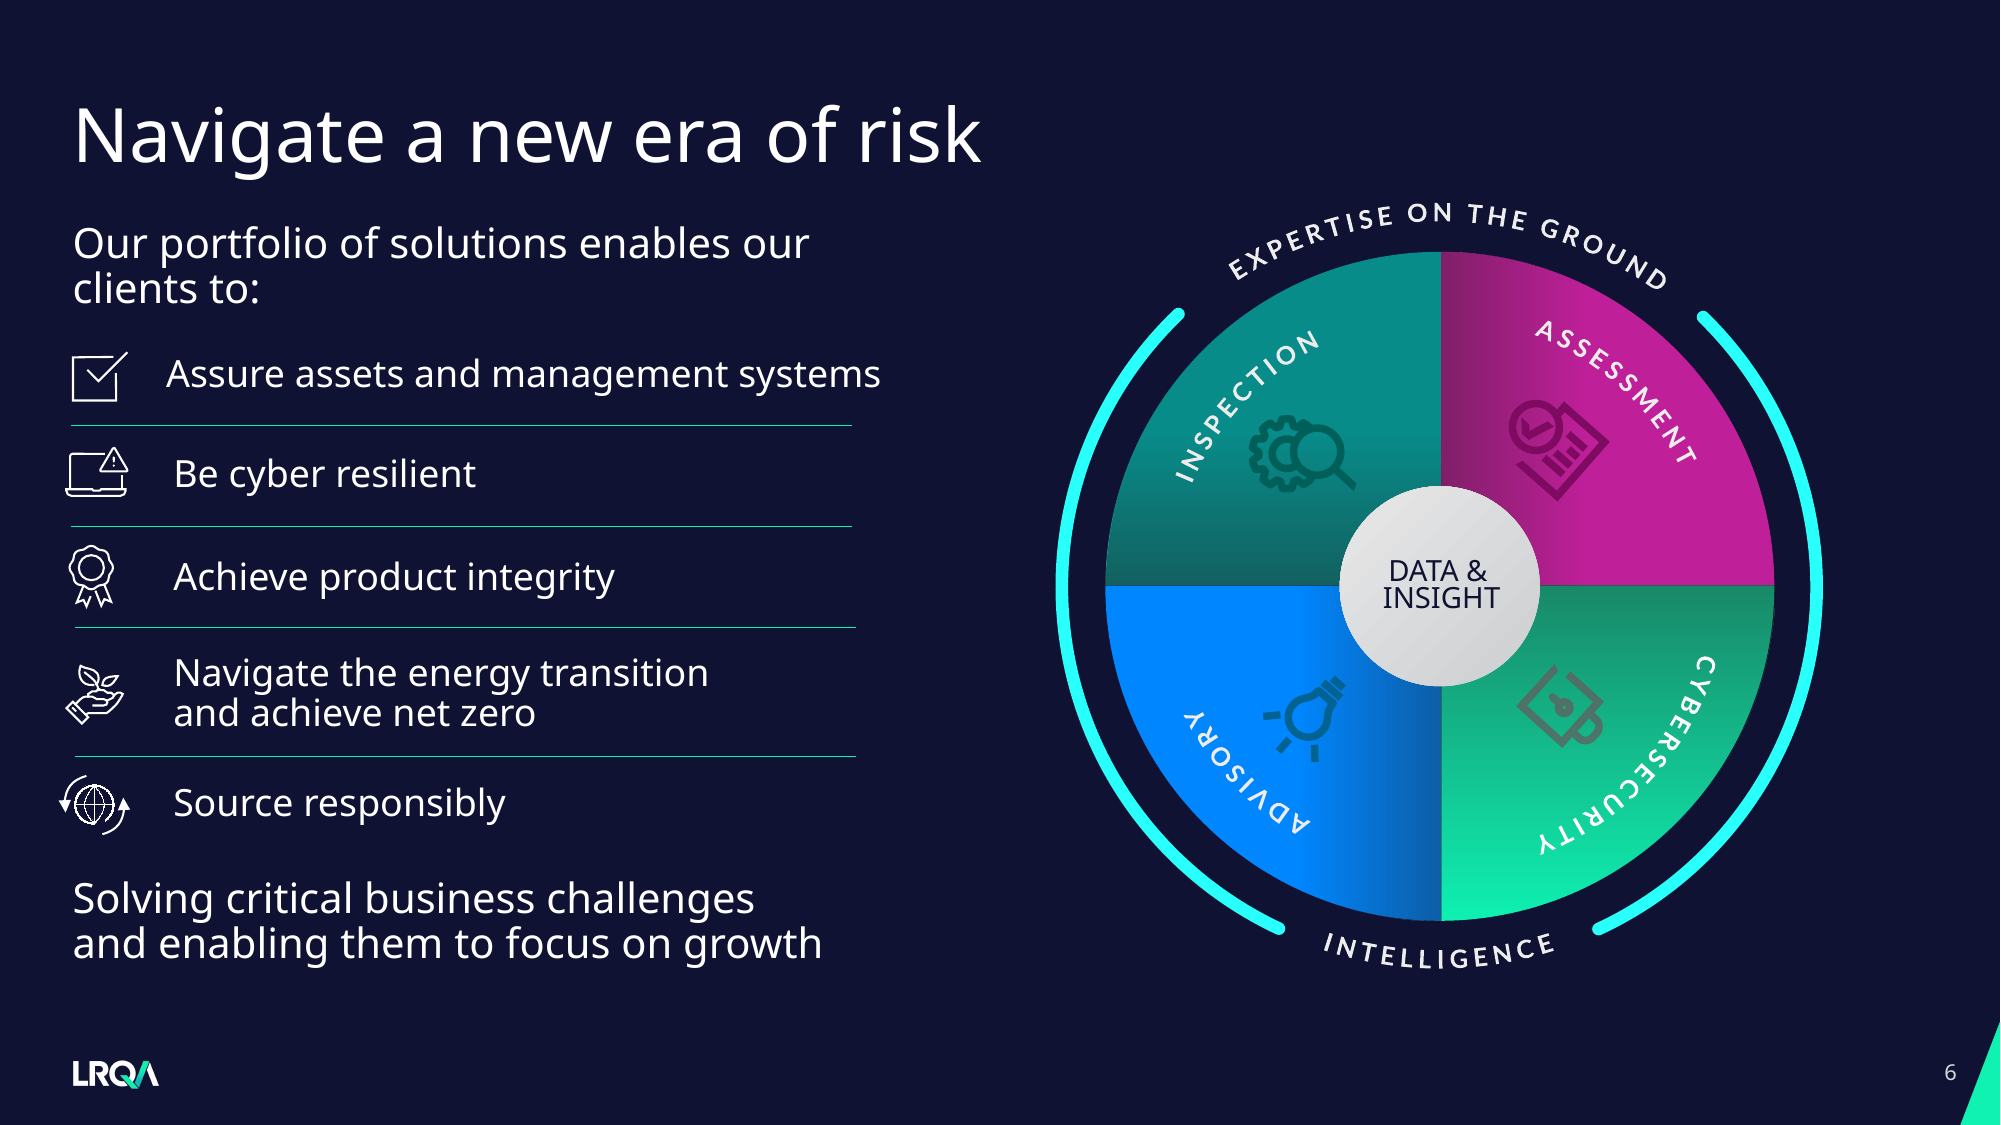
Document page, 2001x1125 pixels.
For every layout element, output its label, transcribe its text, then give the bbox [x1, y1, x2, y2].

text_box [1061, 314, 1279, 929]
text_box [1598, 855, 1705, 930]
text_box Navigate the energy transition and achieve net zero [172, 653, 818, 736]
slide_number 6 [1862, 1053, 1957, 1095]
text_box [64, 774, 125, 836]
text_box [1228, 202, 1666, 290]
text_box [1716, 330, 1817, 844]
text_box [1175, 320, 1716, 855]
text_box Solving critical business challenges and enabling them to focus on growth [72, 877, 950, 1019]
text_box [72, 665, 123, 724]
text_box [1441, 290, 1643, 320]
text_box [1323, 932, 1554, 969]
text_box Our portfolio of solutions enables our clients to: [72, 221, 818, 296]
text_box [1237, 290, 1441, 320]
text_box Be cyber resilient [172, 455, 818, 513]
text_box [1516, 663, 1604, 748]
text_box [72, 352, 127, 401]
text_box [1268, 855, 1441, 921]
text_box Achieve product integrity [172, 557, 818, 615]
text_box [1441, 855, 1610, 921]
picture [48, 1035, 181, 1114]
text_box Assure assets and management systems [165, 354, 935, 412]
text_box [69, 545, 114, 607]
title Navigate a new era of risk [72, 90, 1863, 262]
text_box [66, 447, 128, 496]
text_box Source responsibly [172, 783, 931, 838]
